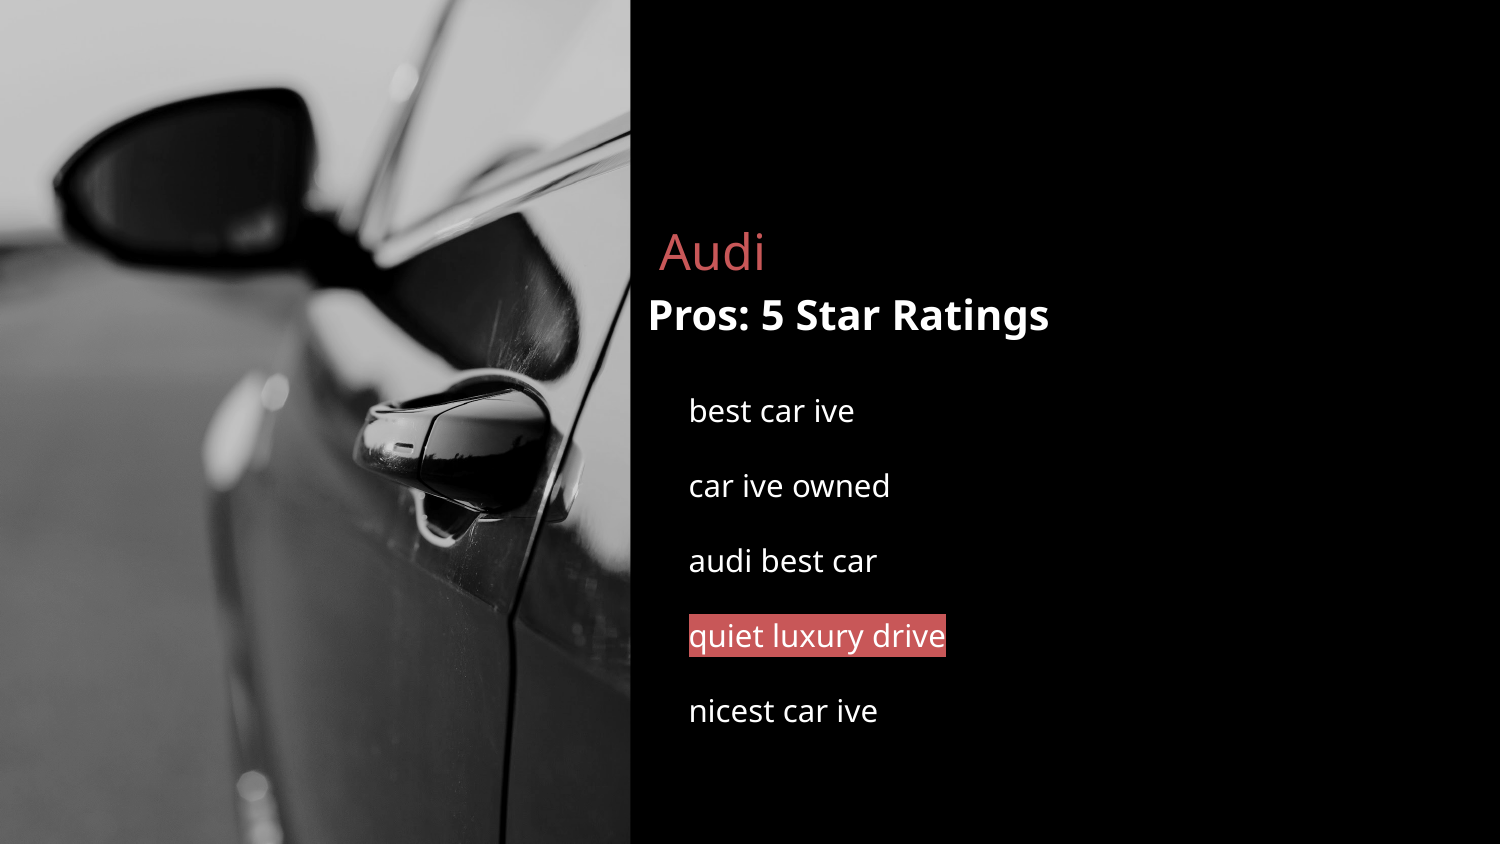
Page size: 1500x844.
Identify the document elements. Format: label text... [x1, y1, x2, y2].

picture [0, 0, 631, 844]
text_box Audi [645, 213, 1397, 289]
list Pros: 5 Star Ratings [635, 273, 1114, 358]
text_box best car ive car ive owned audi best car quiet luxury drive nicest car ive [673, 346, 1021, 737]
